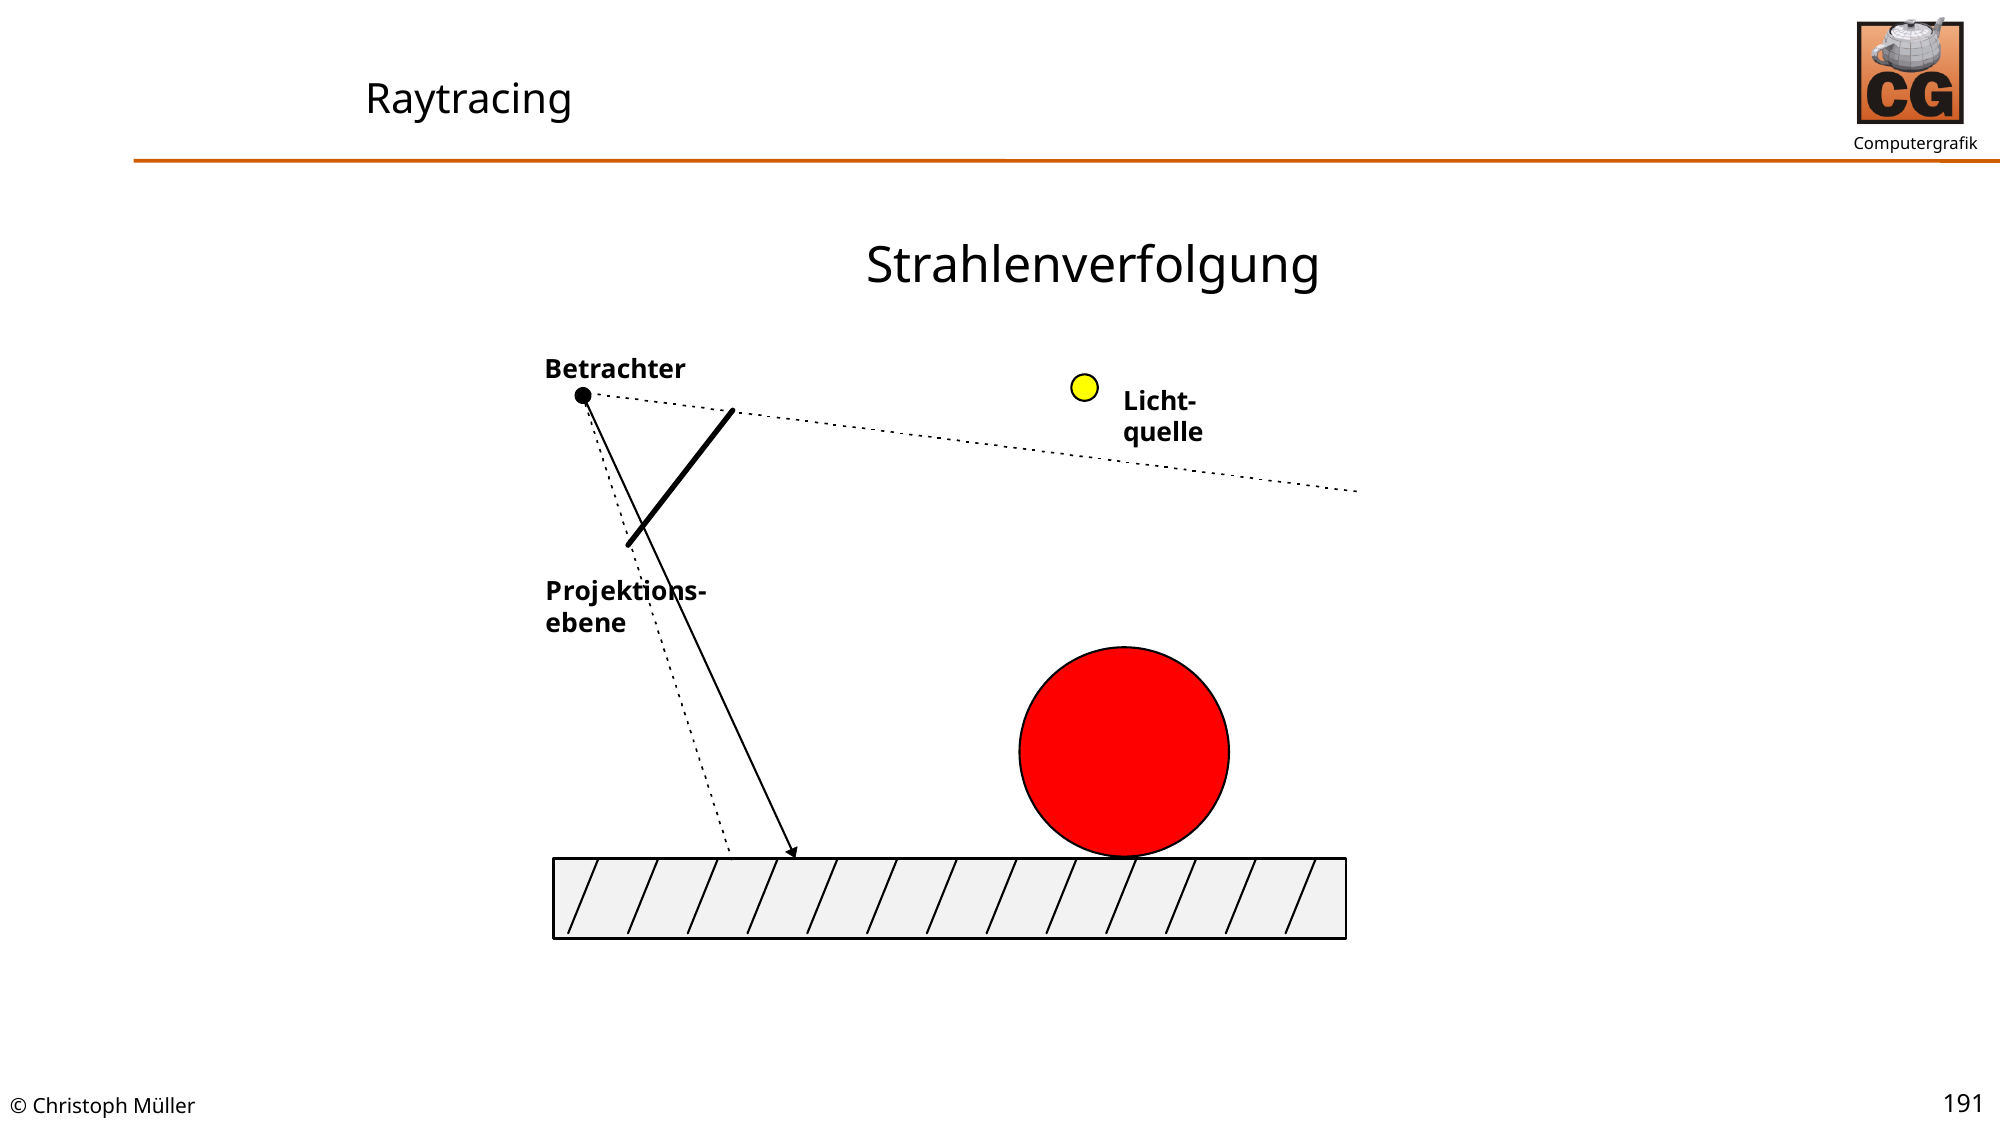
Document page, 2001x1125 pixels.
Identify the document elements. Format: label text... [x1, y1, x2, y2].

text_box Raytracing [350, 42, 1343, 151]
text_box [537, 349, 1363, 951]
subtitle Strahlenverfolgung [512, 224, 1676, 976]
picture [1850, 15, 1970, 130]
